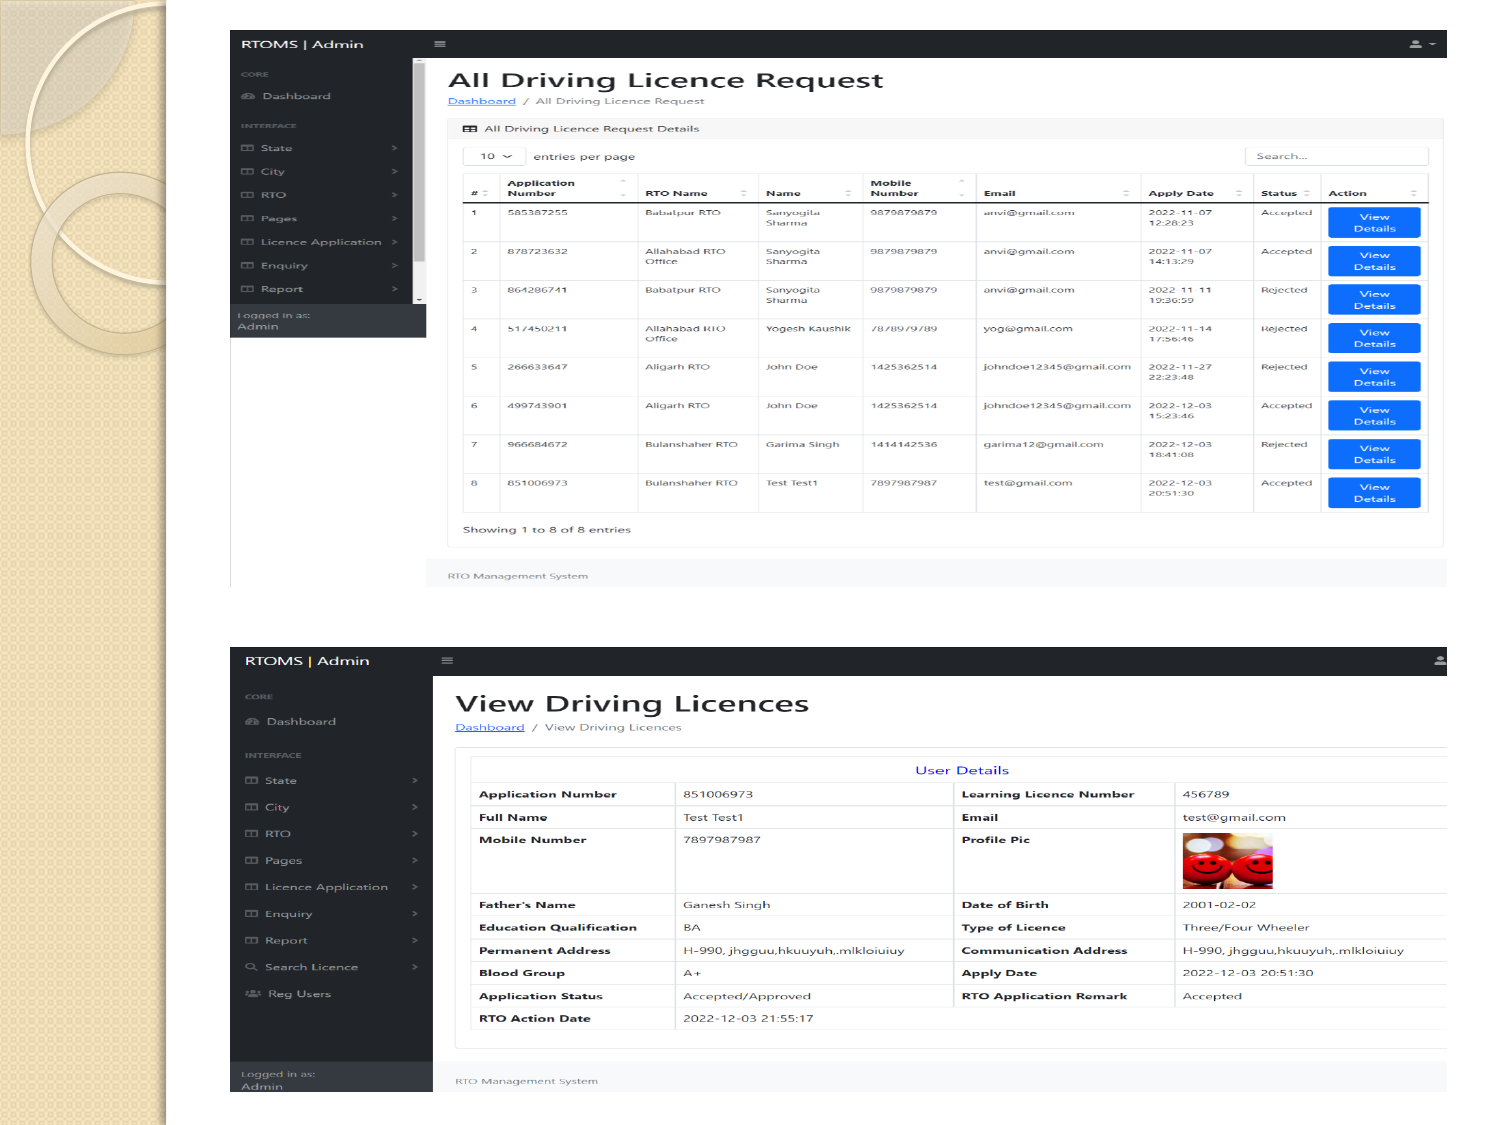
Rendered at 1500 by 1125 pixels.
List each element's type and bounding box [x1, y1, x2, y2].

picture [229, 30, 1448, 587]
picture [229, 647, 1448, 1093]
